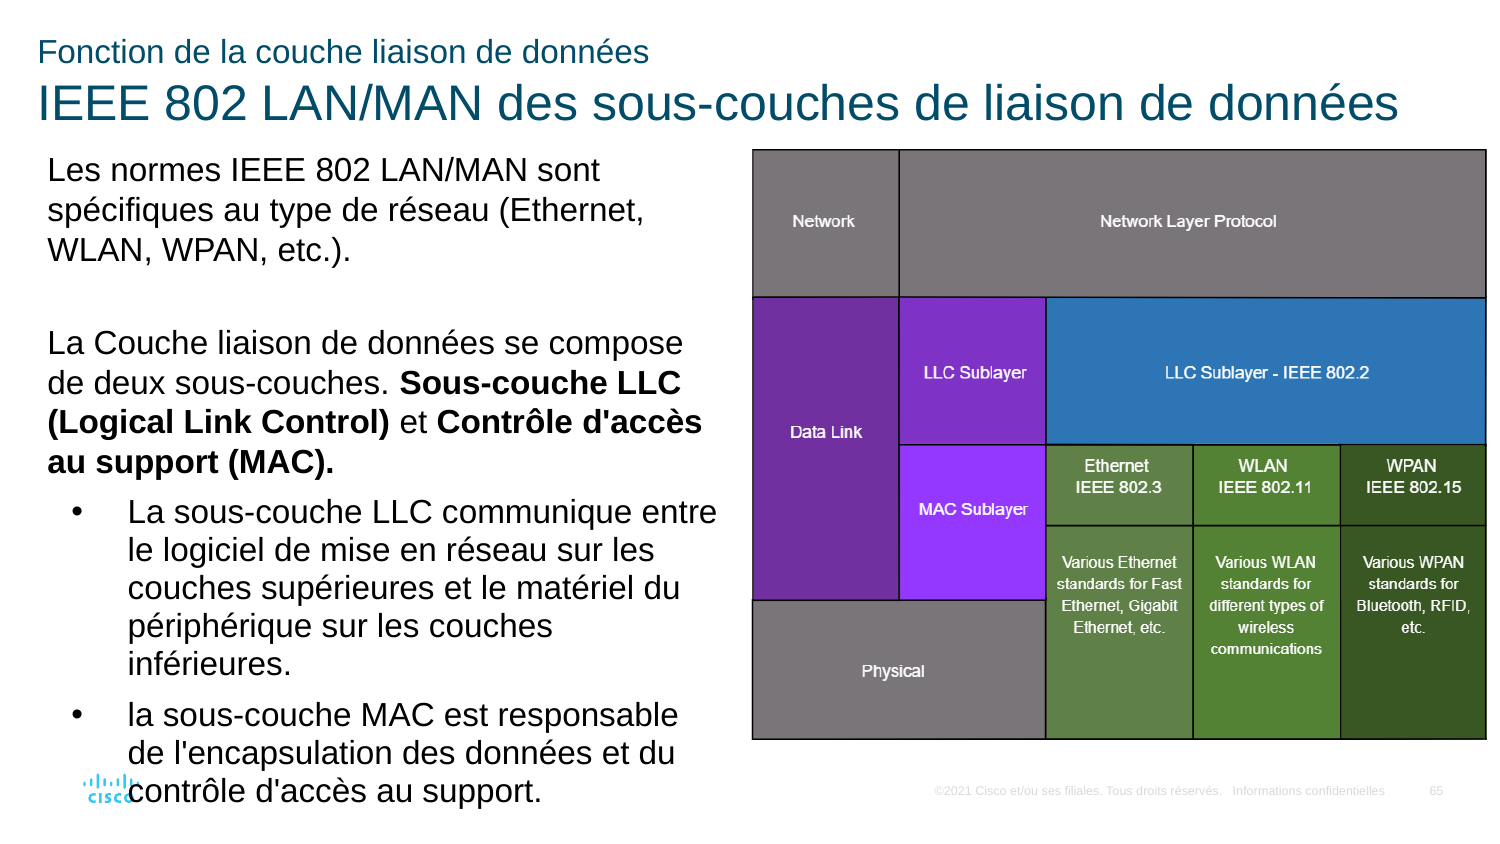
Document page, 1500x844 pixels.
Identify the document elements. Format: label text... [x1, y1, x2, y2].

title Fonction de la couche liaison de données IEEE 802 LAN/MAN des sous-couches de liaison de données [22, 20, 1500, 141]
picture [738, 139, 1500, 745]
list Les normes IEEE 802 LAN/MAN sont spécifiques au type de réseau (Ethernet, WLAN, WPAN, etc.). La Couche liaison de données se compose de deux sous-couches. Sous-couche LLC (Logical Link Control) et Contrôle d'accès au support (MAC). La sous-couche LLC communique entre le logiciel de mise en réseau sur les couches supérieures et le matériel du périphérique sur les couches inférieures. la sous-couche MAC est responsable de l'encapsulation des données et du contrôle d'accès au support. [32, 140, 736, 745]
